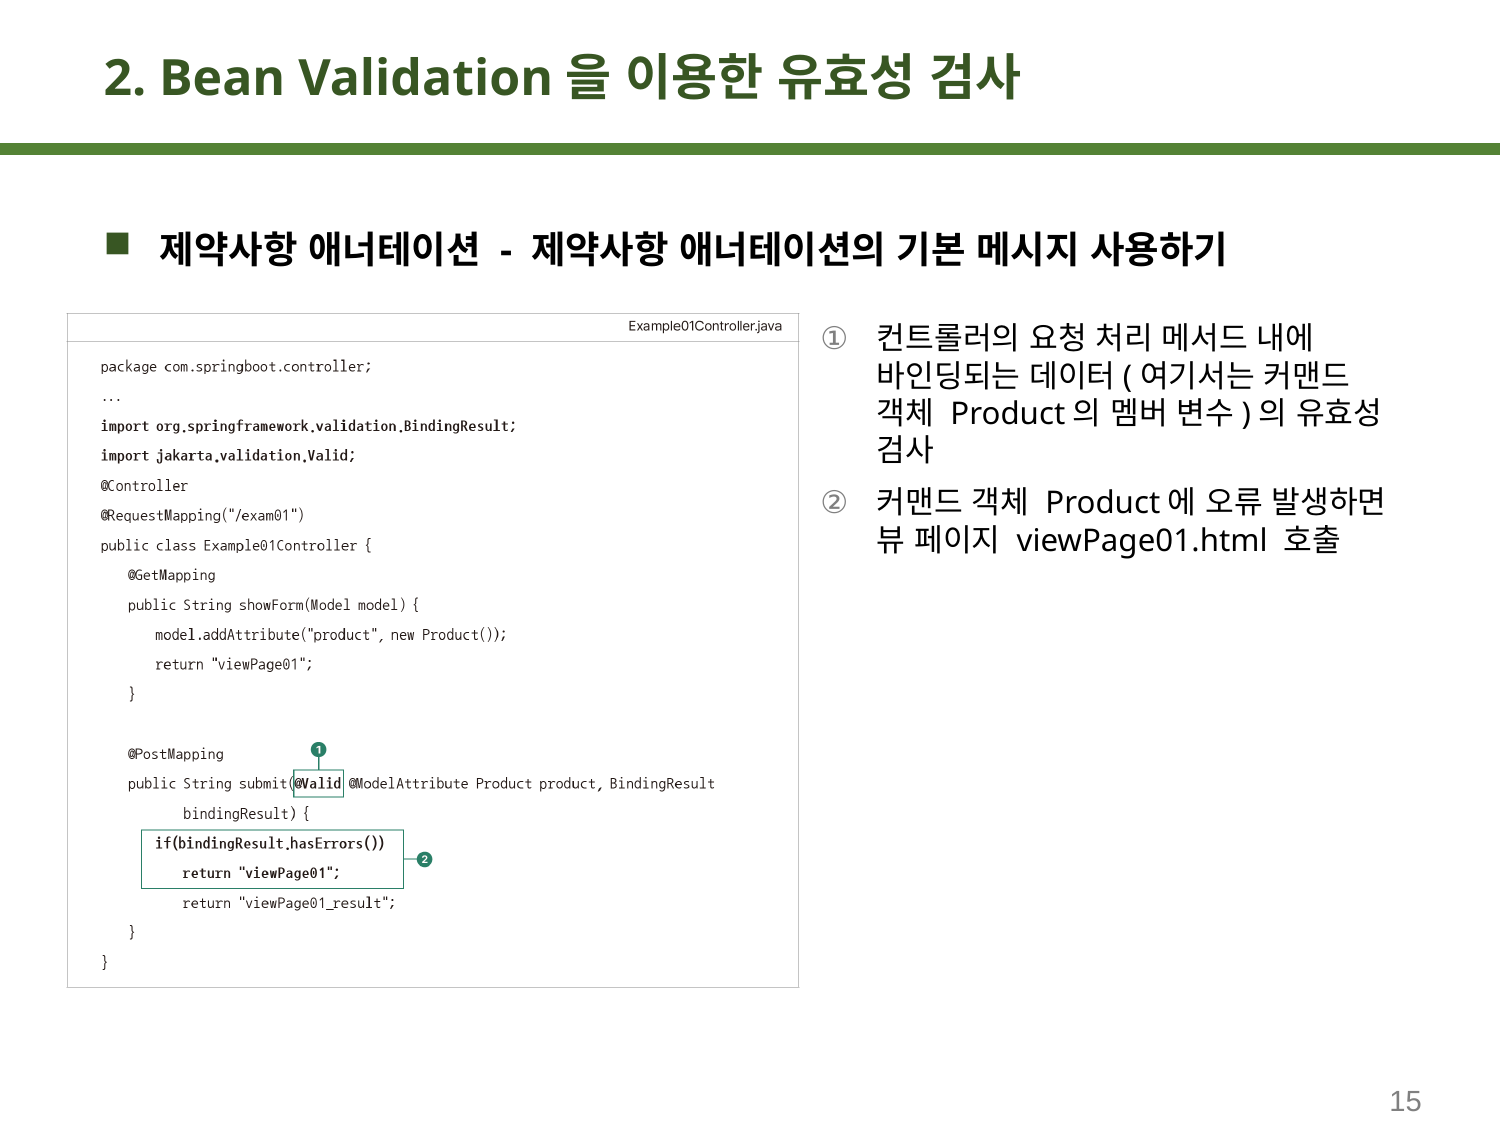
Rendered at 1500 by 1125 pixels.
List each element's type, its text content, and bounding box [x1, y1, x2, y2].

text_box 컨트롤러의 요청 처리 메서드 내에 바인딩되는 데이터(여기서는 커맨드 객체 Product의 멤버 변수)의 유효성 검사 커맨드 객체 Product에 오류 발생하면 뷰 페이지 viewPage01.html 호출 [803, 310, 1412, 670]
picture [64, 310, 803, 992]
list 제약사항 애너테이션 - 제약사항 애너테이션의 기본 메시지 사용하기 [88, 196, 1436, 1083]
title 2. Bean Validation을 이용한 유효성 검사 [88, 30, 1211, 121]
